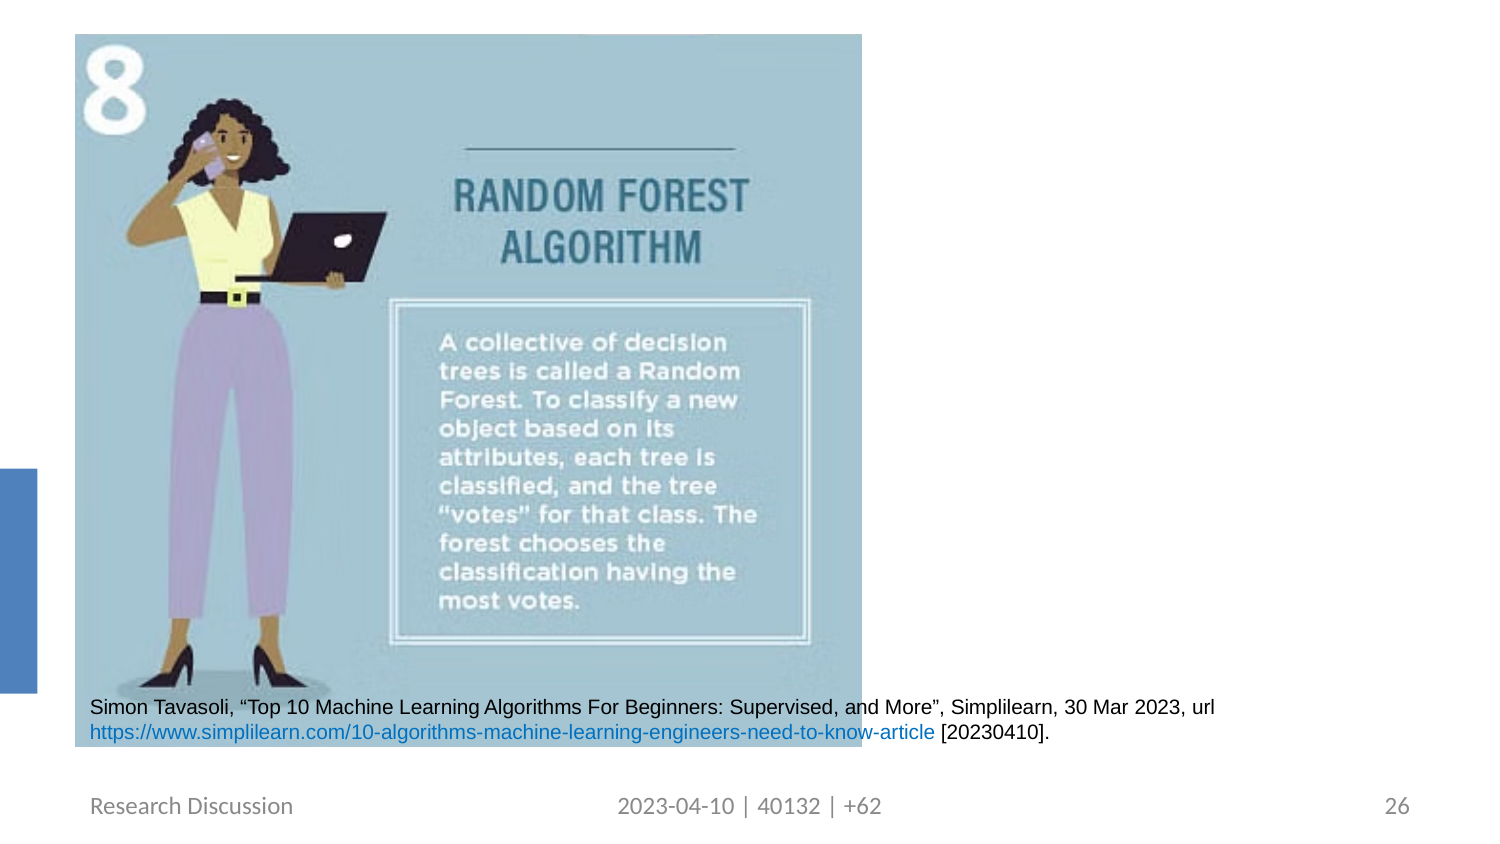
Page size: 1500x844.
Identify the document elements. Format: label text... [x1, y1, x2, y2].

slide_number 26 [1074, 782, 1425, 827]
slide_number Research Discussion [75, 782, 463, 827]
footer 2023-04-10 | 40132 | +62 [512, 782, 988, 827]
picture [74, 34, 863, 748]
text_box Simon Tavasoli, “Top 10 Machine Learning Algorithms For Beginners: Supervised, and More”, Simplilearn, 30 Mar 2023, url https://www.simplilearn.com/10-algorithms-machine-learning-engineers-need-to-know-article [20230410]. [865, 686, 1425, 752]
